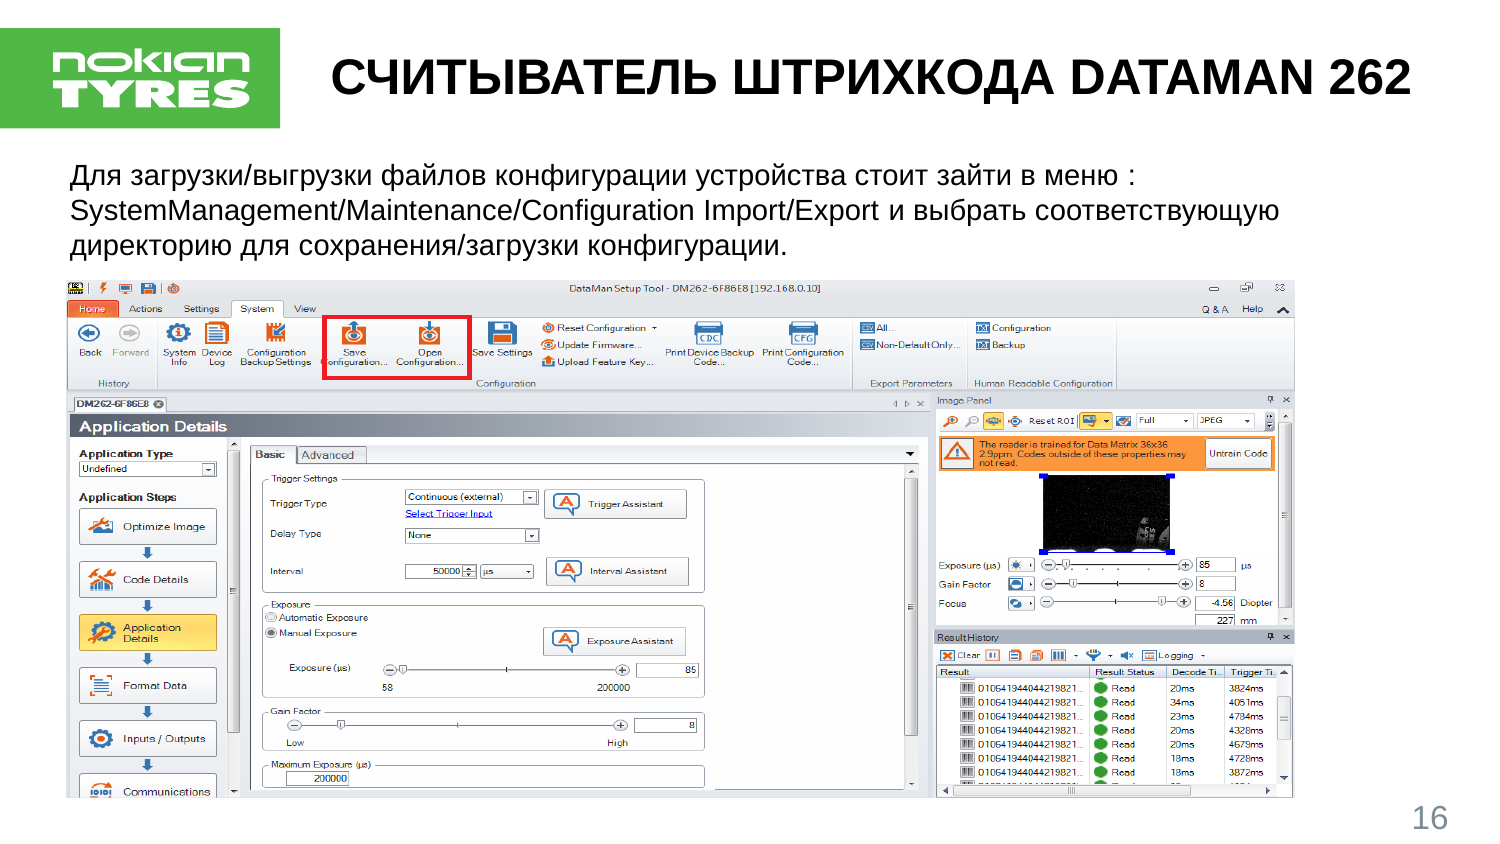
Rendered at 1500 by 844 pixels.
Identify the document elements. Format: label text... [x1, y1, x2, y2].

title Считыватель штрихкода Dataman 262 [330, 28, 1447, 129]
slide_number 16 [1342, 806, 1449, 825]
text_box Для загрузки/выгрузки файлов конфигурации устройства стоит зайти в меню : SystemManagement/Maintenance/Configuration Import/Export и выбрать соответствующую директорию для сохранения/загрузки конфигурации. [54, 149, 1449, 269]
picture [66, 279, 1296, 798]
